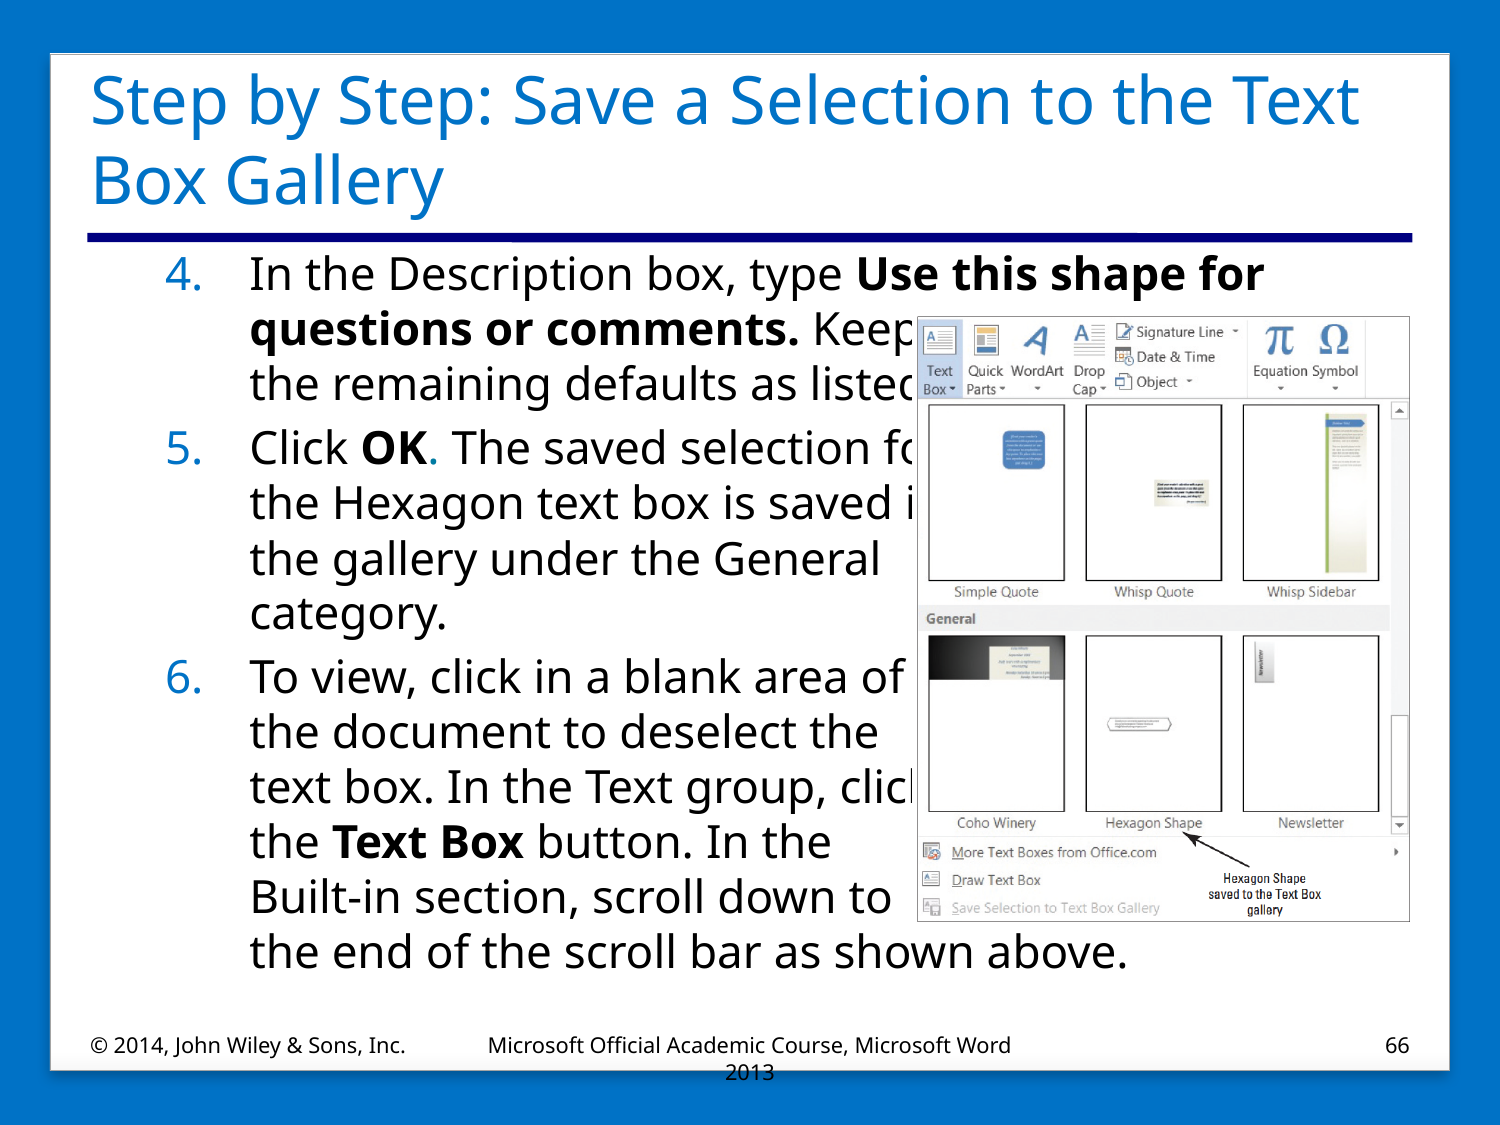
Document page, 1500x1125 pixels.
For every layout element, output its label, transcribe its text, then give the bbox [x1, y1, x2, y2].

list In the Description box, type Use this shape for questions or comments. Keep the remaining defaults as listed. Click OK. The saved selection for the Hexagon text box is saved in the gallery under the General category. To view, click in a blank area of the document to deselect the text box. In the Text group, click the Text Box button. In the Built-in section, scroll down to the end of the scroll bar as shown above. [75, 237, 1425, 1063]
title Step by Step: Save a Selection to the Text Box Gallery [74, 74, 1426, 226]
footer Microsoft Official Academic Course, Microsoft Word 2013 [449, 1024, 1051, 1103]
slide_number 66 [1074, 1024, 1426, 1103]
picture [912, 312, 1415, 927]
slide_number © 2014, John Wiley & Sons, Inc. [74, 1024, 426, 1103]
